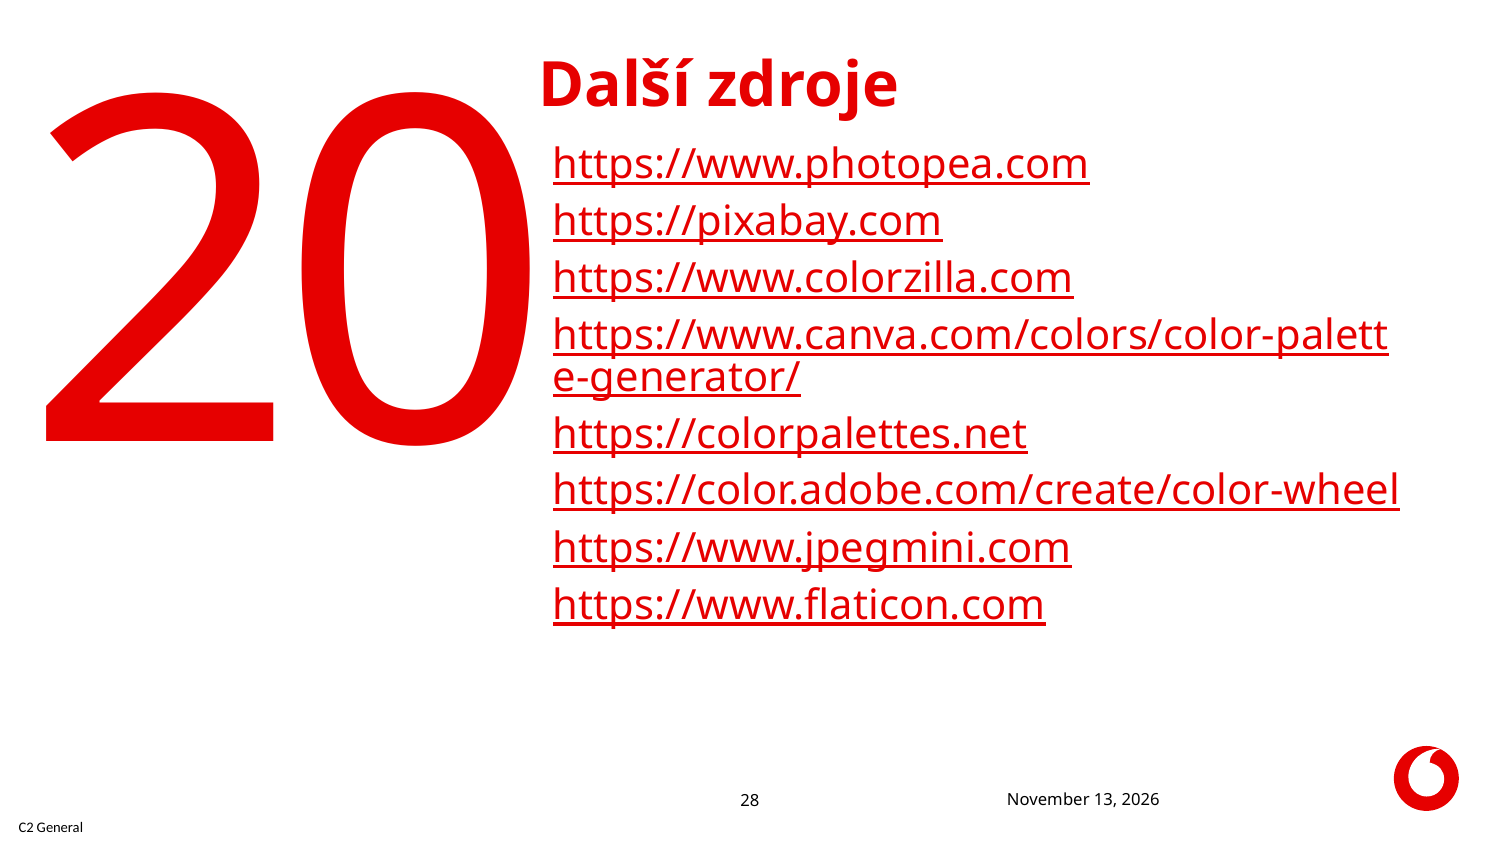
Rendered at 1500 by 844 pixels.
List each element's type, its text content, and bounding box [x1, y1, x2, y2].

text_box [613, 233, 1473, 742]
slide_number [1006, 772, 1357, 813]
text_box https://www.photopea.com https://pixabay.com https://www.colorzilla.com https://www.canva.com/colors/color-palette-generator/ https://colorpalettes.net https://color.adobe.com/create/color-wheel https://www.jpegmini.com https://www.flaticon.com [538, 129, 1426, 670]
slide_number 28 [716, 773, 784, 813]
list 20 [0, 25, 652, 565]
title Další zdroje [538, 0, 1439, 173]
